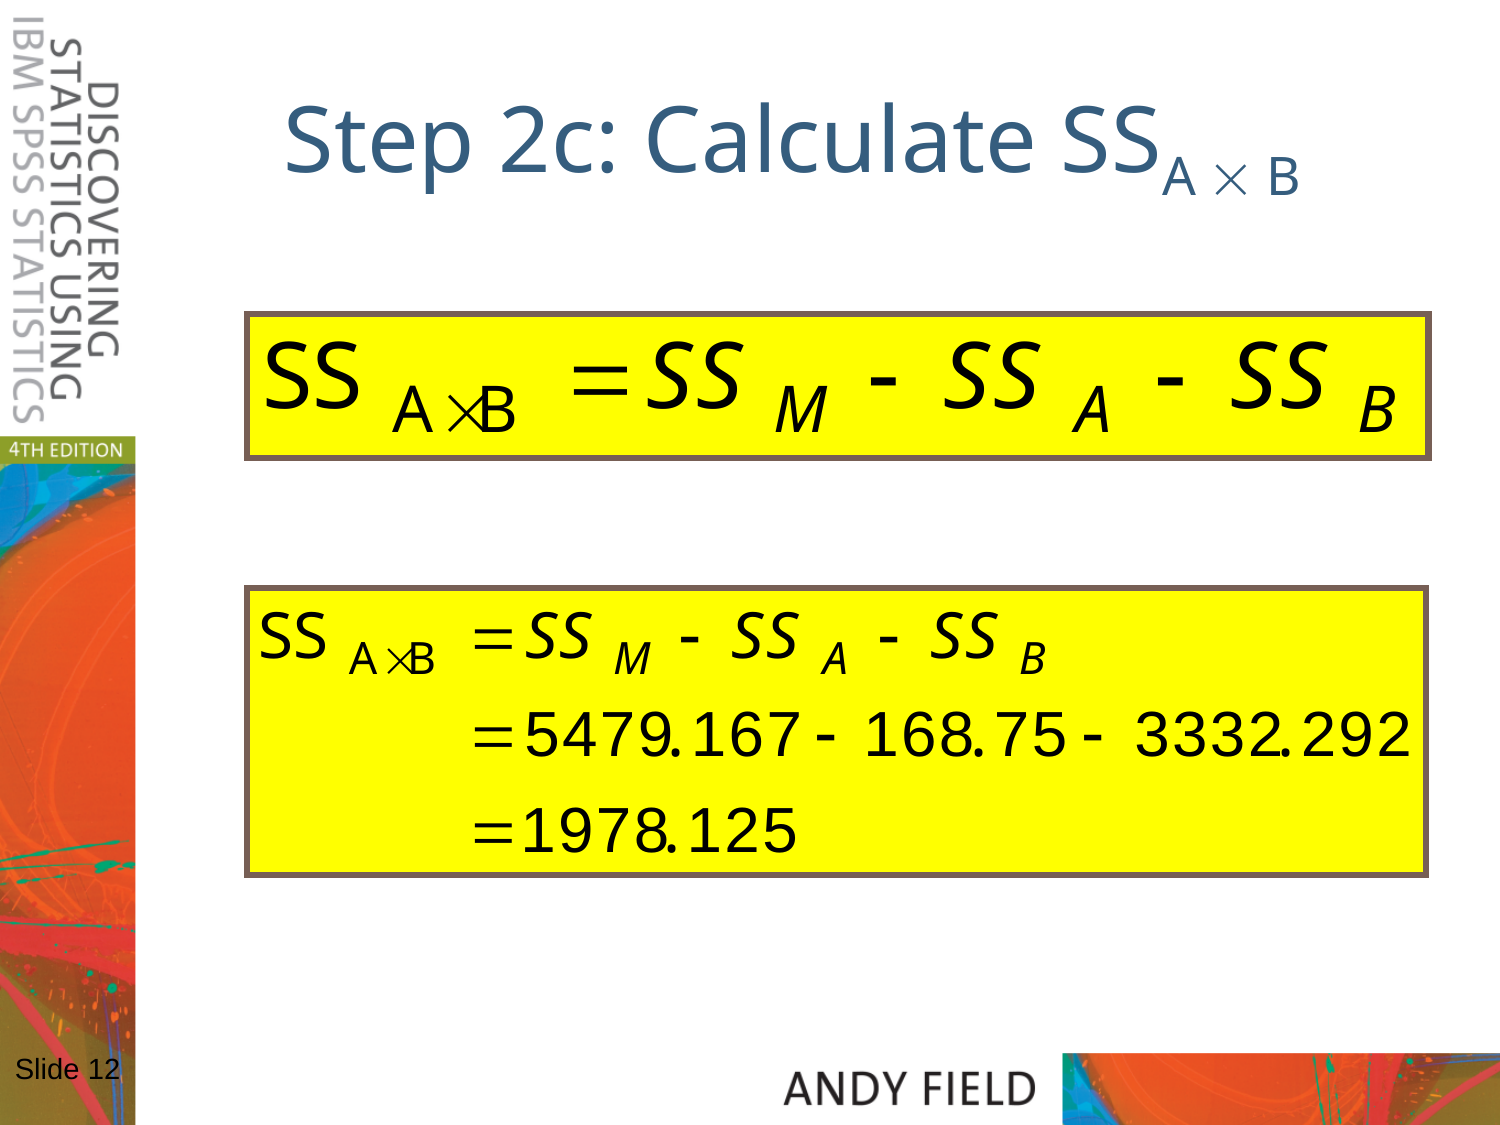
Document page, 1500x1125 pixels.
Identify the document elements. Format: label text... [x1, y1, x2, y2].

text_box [249, 316, 1426, 456]
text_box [249, 590, 1424, 872]
title Step 2c: Calculate SSA  B [202, 50, 1383, 238]
slide_number Slide 12 [0, 1042, 141, 1103]
